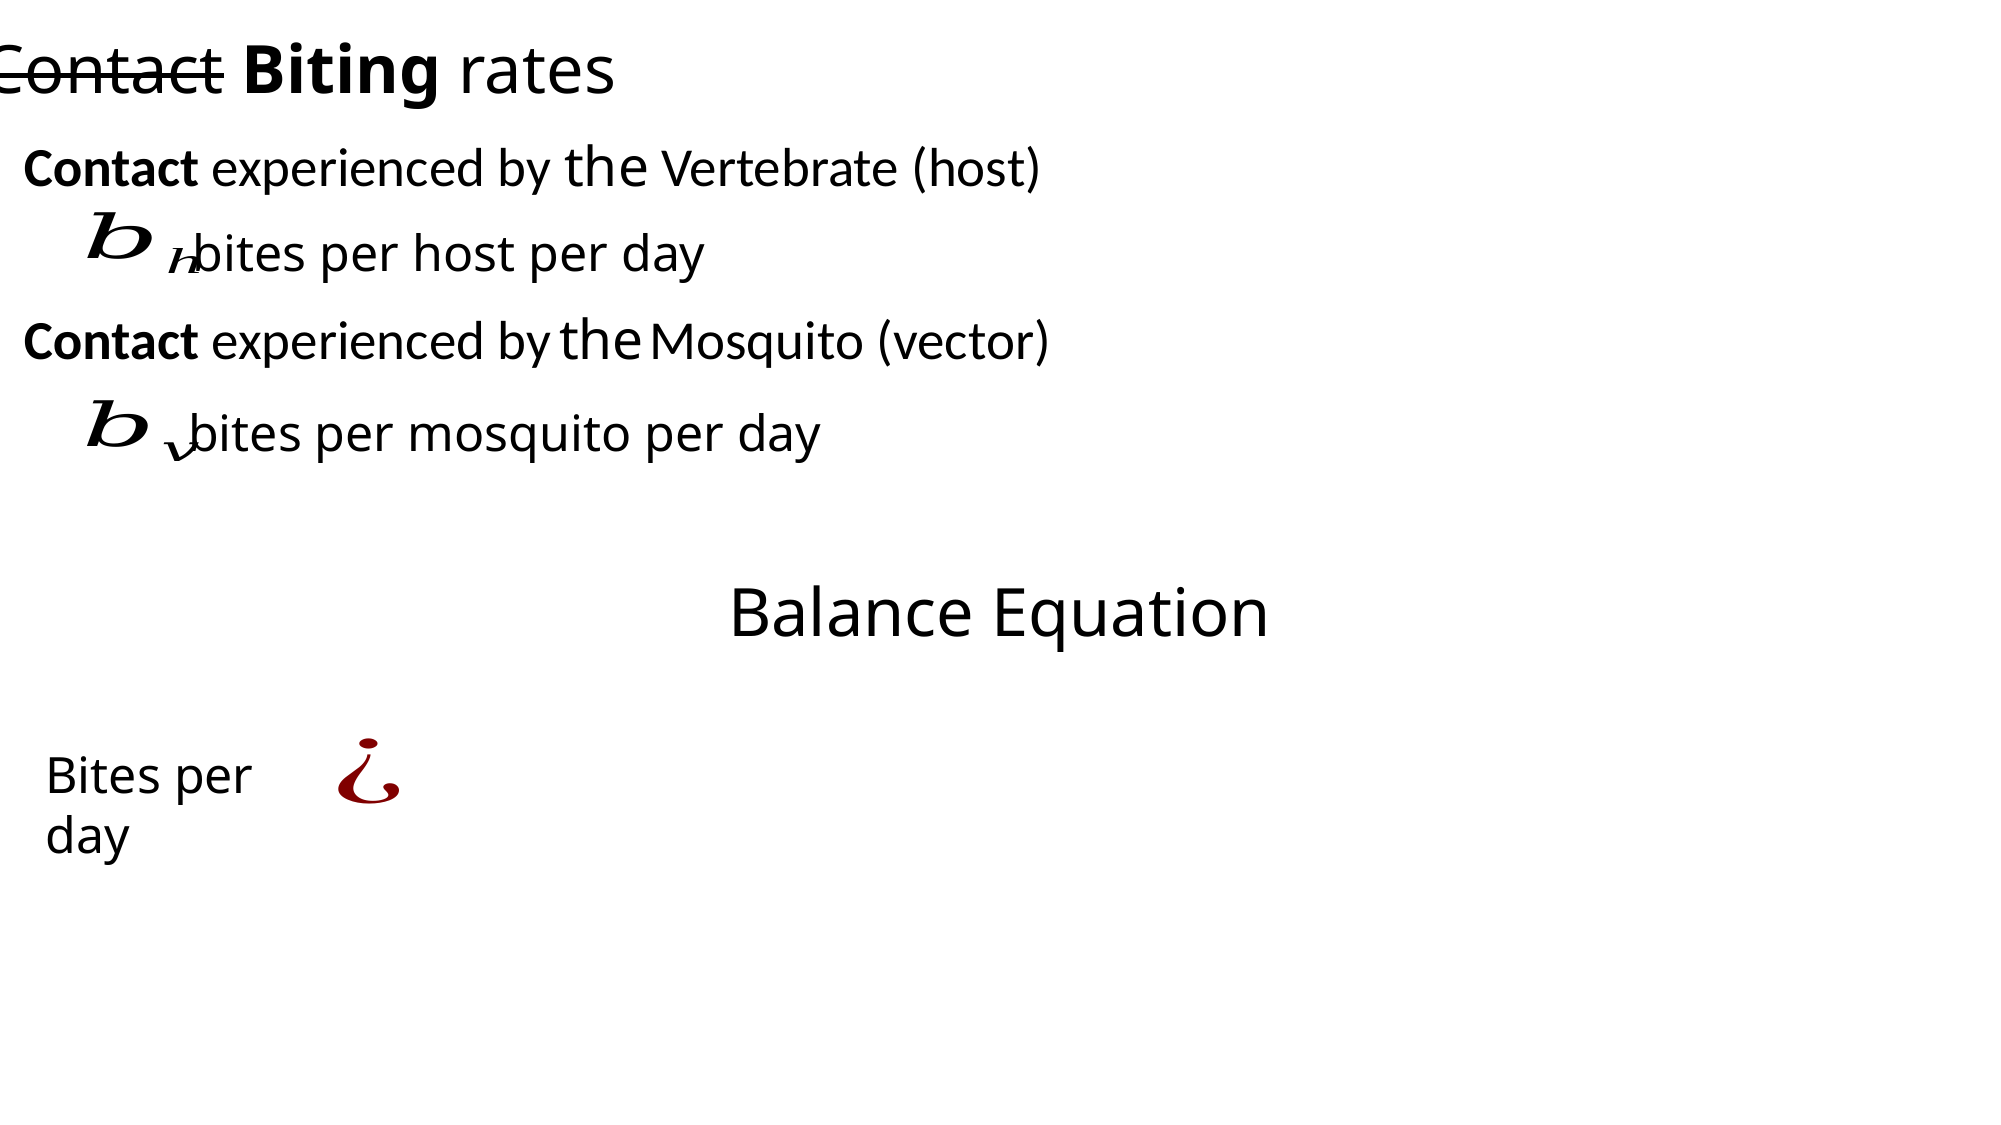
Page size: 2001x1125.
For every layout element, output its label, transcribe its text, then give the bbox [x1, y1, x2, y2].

text_box Contact experienced by [9, 296, 544, 378]
text_box Contact Biting rates [0, 19, 631, 115]
text_box the [544, 296, 659, 378]
text_box Contact experienced by [9, 124, 535, 205]
text_box Bites per day [30, 736, 352, 872]
text_box Vertebrate (host) [664, 124, 1093, 205]
text_box Balance Equation [713, 562, 1287, 658]
text_box the [535, 124, 664, 205]
text_box Mosquito (vector) [659, 296, 1090, 378]
